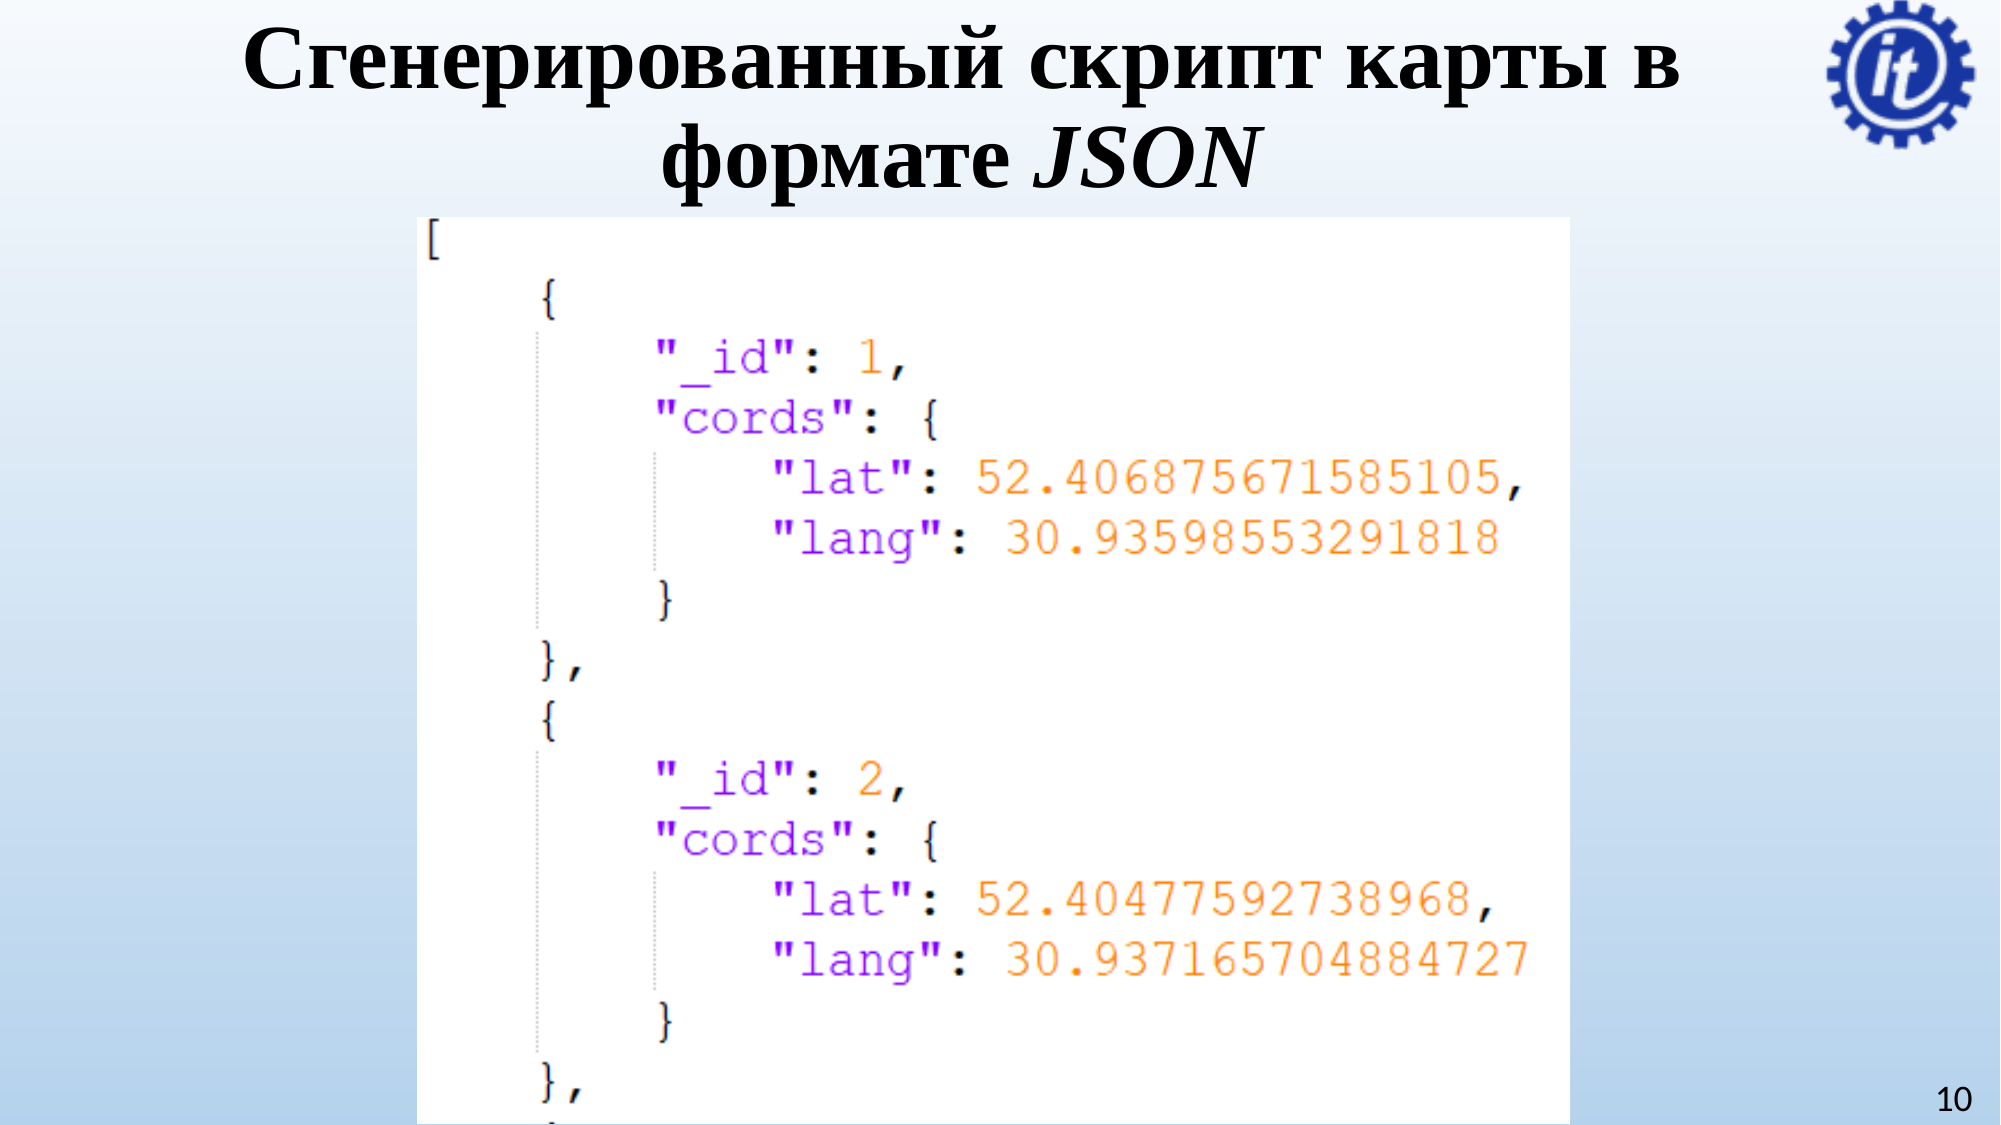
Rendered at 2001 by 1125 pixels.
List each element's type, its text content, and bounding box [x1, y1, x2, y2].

text_box 10 [1907, 1066, 2000, 1125]
picture [417, 217, 1571, 1124]
title Сгенерированный скрипт карты в формате JSON [106, 0, 1818, 218]
picture [1800, 0, 2000, 159]
